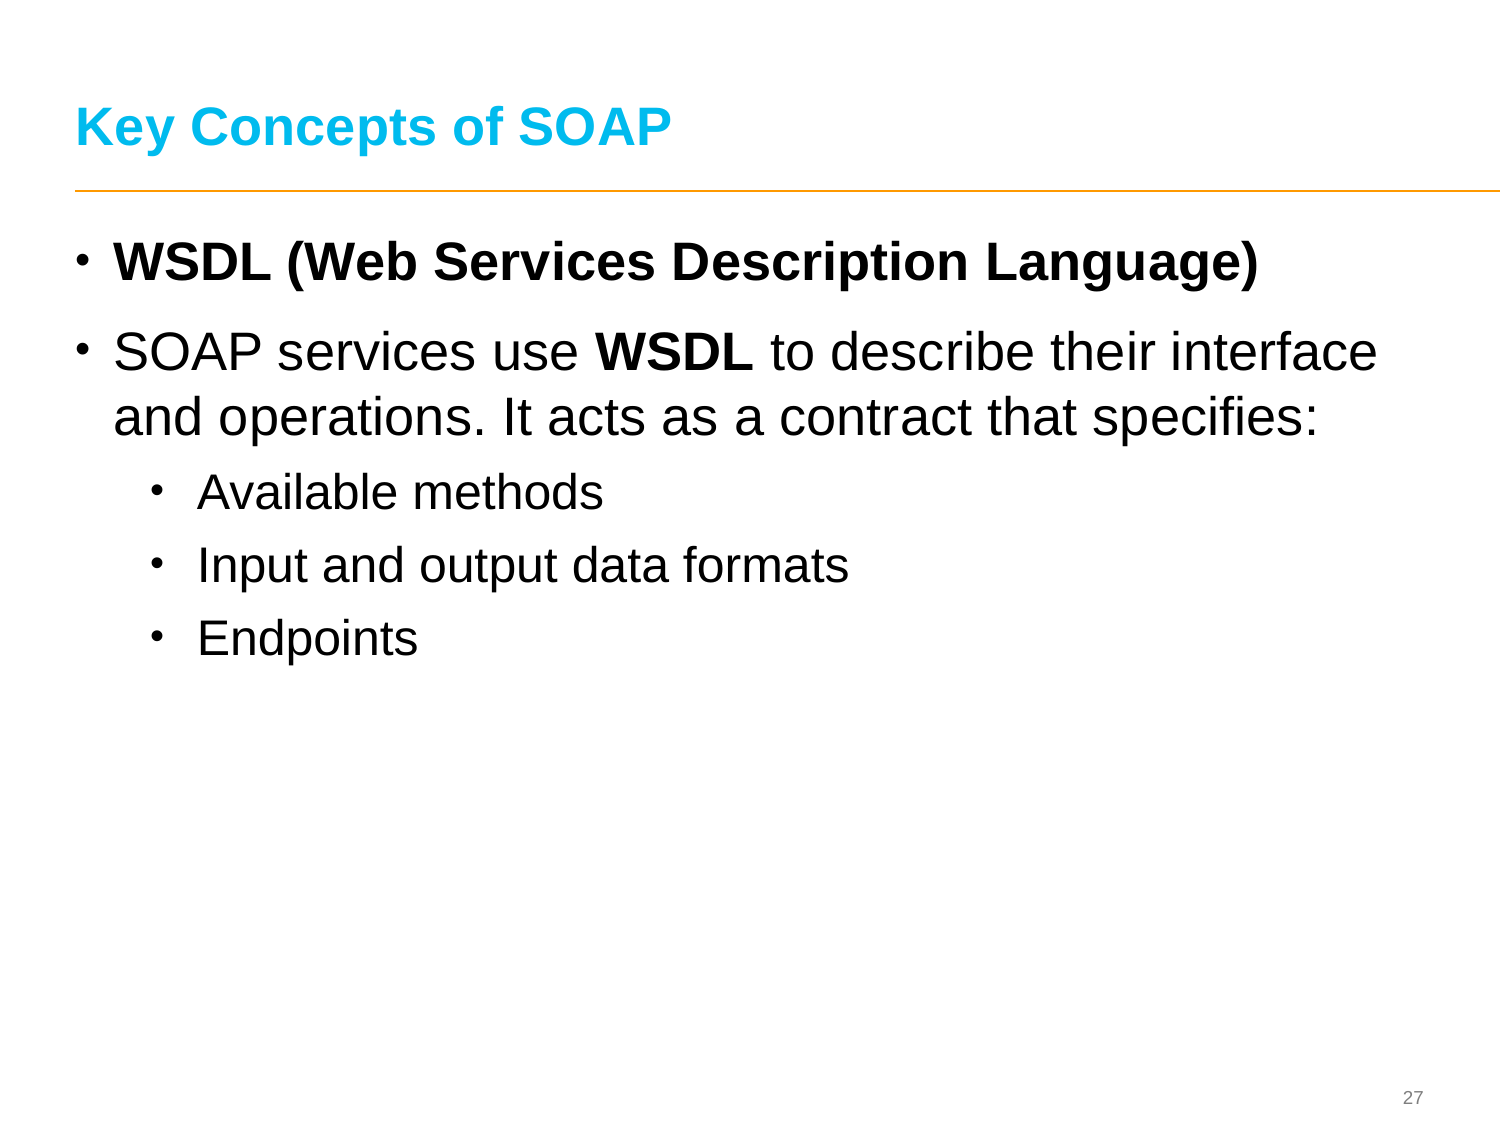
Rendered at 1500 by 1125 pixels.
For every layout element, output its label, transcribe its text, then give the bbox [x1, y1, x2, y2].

title Key Concepts of SOAP [75, 27, 1422, 157]
list WSDL (Web Services Description Language) SOAP services use WSDL to describe their interface and operations. It acts as a contract that specifies: Available methods Input and output data formats Endpoints [75, 226, 1425, 1018]
